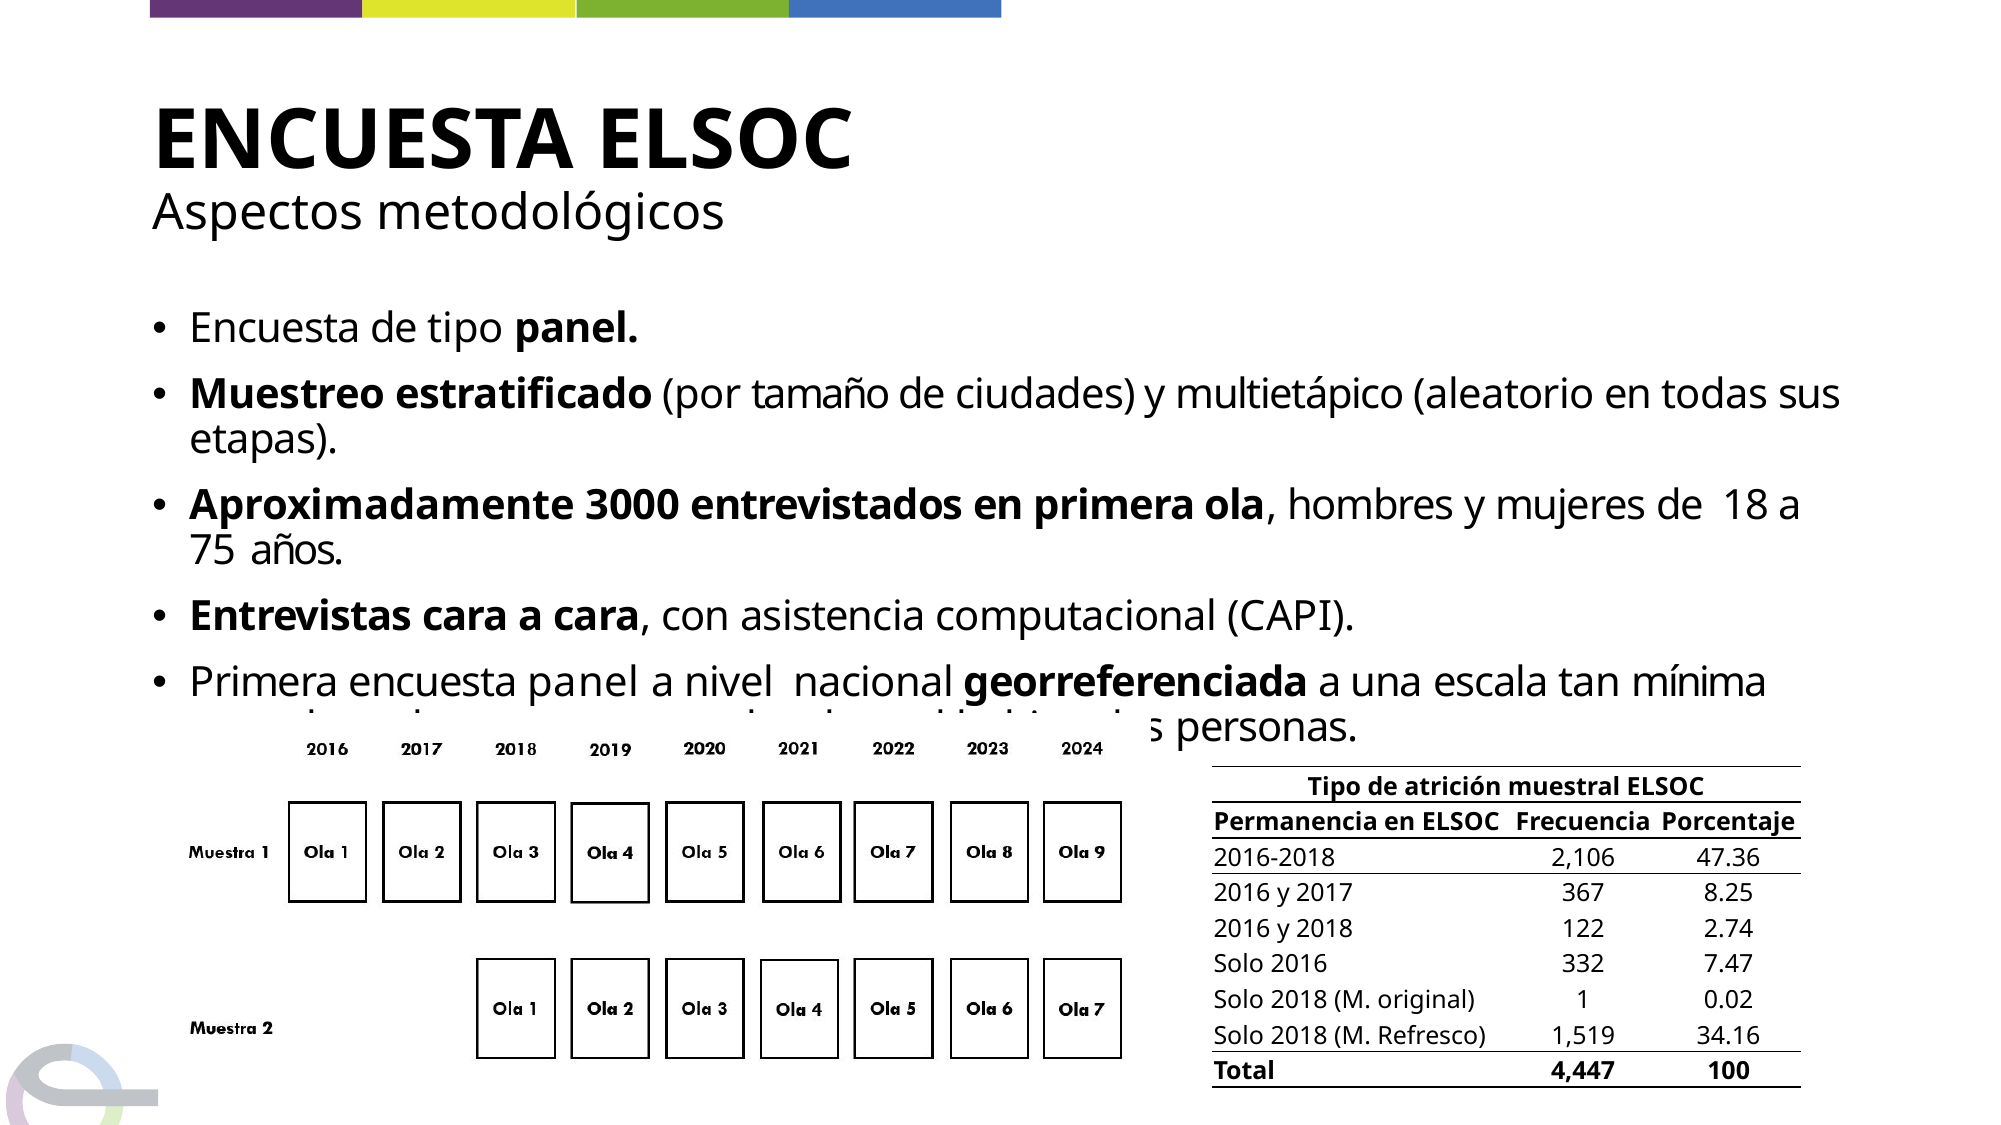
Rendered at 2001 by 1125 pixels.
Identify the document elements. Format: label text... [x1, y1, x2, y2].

table_cell 47.36 [1656, 839, 1801, 873]
table_cell 367 [1511, 874, 1656, 909]
table_cell Solo 2018 (M. Refresco) [1212, 1016, 1511, 1051]
table_cell 122 [1511, 909, 1656, 945]
table_cell 7.47 [1656, 945, 1801, 980]
table_cell 2016 y 2018 [1212, 909, 1511, 945]
table_cell 2.74 [1656, 909, 1801, 945]
list Encuesta de tipo panel. Muestreo estratificado (por tamaño de ciudades) y multietápico (aleatorio en todas sus etapas). Aproximadamente 3000 entrevistados en primera ola, hombres y mujeres de 18 a 75 años. Entrevistas cara a cara, con asistencia computacional (CAPI). Primera encuesta panel a nivel nacional georreferenciada a una escala tan mínima como lo es la manzana censal en la cual habitan las personas. [137, 299, 1863, 1014]
table_cell Solo 2018 (M. original) [1212, 980, 1511, 1016]
table_cell 332 [1511, 945, 1656, 980]
table_cell Porcentaje [1656, 803, 1801, 837]
table_cell 8.25 [1656, 874, 1801, 909]
table_cell Frecuencia [1511, 803, 1656, 837]
table_cell 2016-2018 [1212, 839, 1511, 873]
table_cell 0.02 [1656, 980, 1801, 1016]
table_cell 34.16 [1656, 1016, 1801, 1051]
table_cell 1,519 [1511, 1016, 1656, 1051]
table_cell 100 [1656, 1052, 1801, 1086]
table_cell Total [1212, 1052, 1511, 1086]
picture [0, 713, 1151, 1125]
table_cell 2,106 [1511, 839, 1656, 873]
table_cell 4,447 [1511, 1052, 1656, 1086]
table_cell 1 [1511, 980, 1656, 1016]
table_header Tipo de atrición muestral ELSOC [1212, 767, 1801, 801]
table_cell 2016 y 2017 [1212, 874, 1511, 909]
title Encuesta ELSOC Aspectos metodológicos [137, 59, 1863, 278]
table_cell Solo 2016 [1212, 945, 1511, 980]
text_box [149, 0, 1002, 18]
table_cell Permanencia en ELSOC [1212, 803, 1511, 837]
